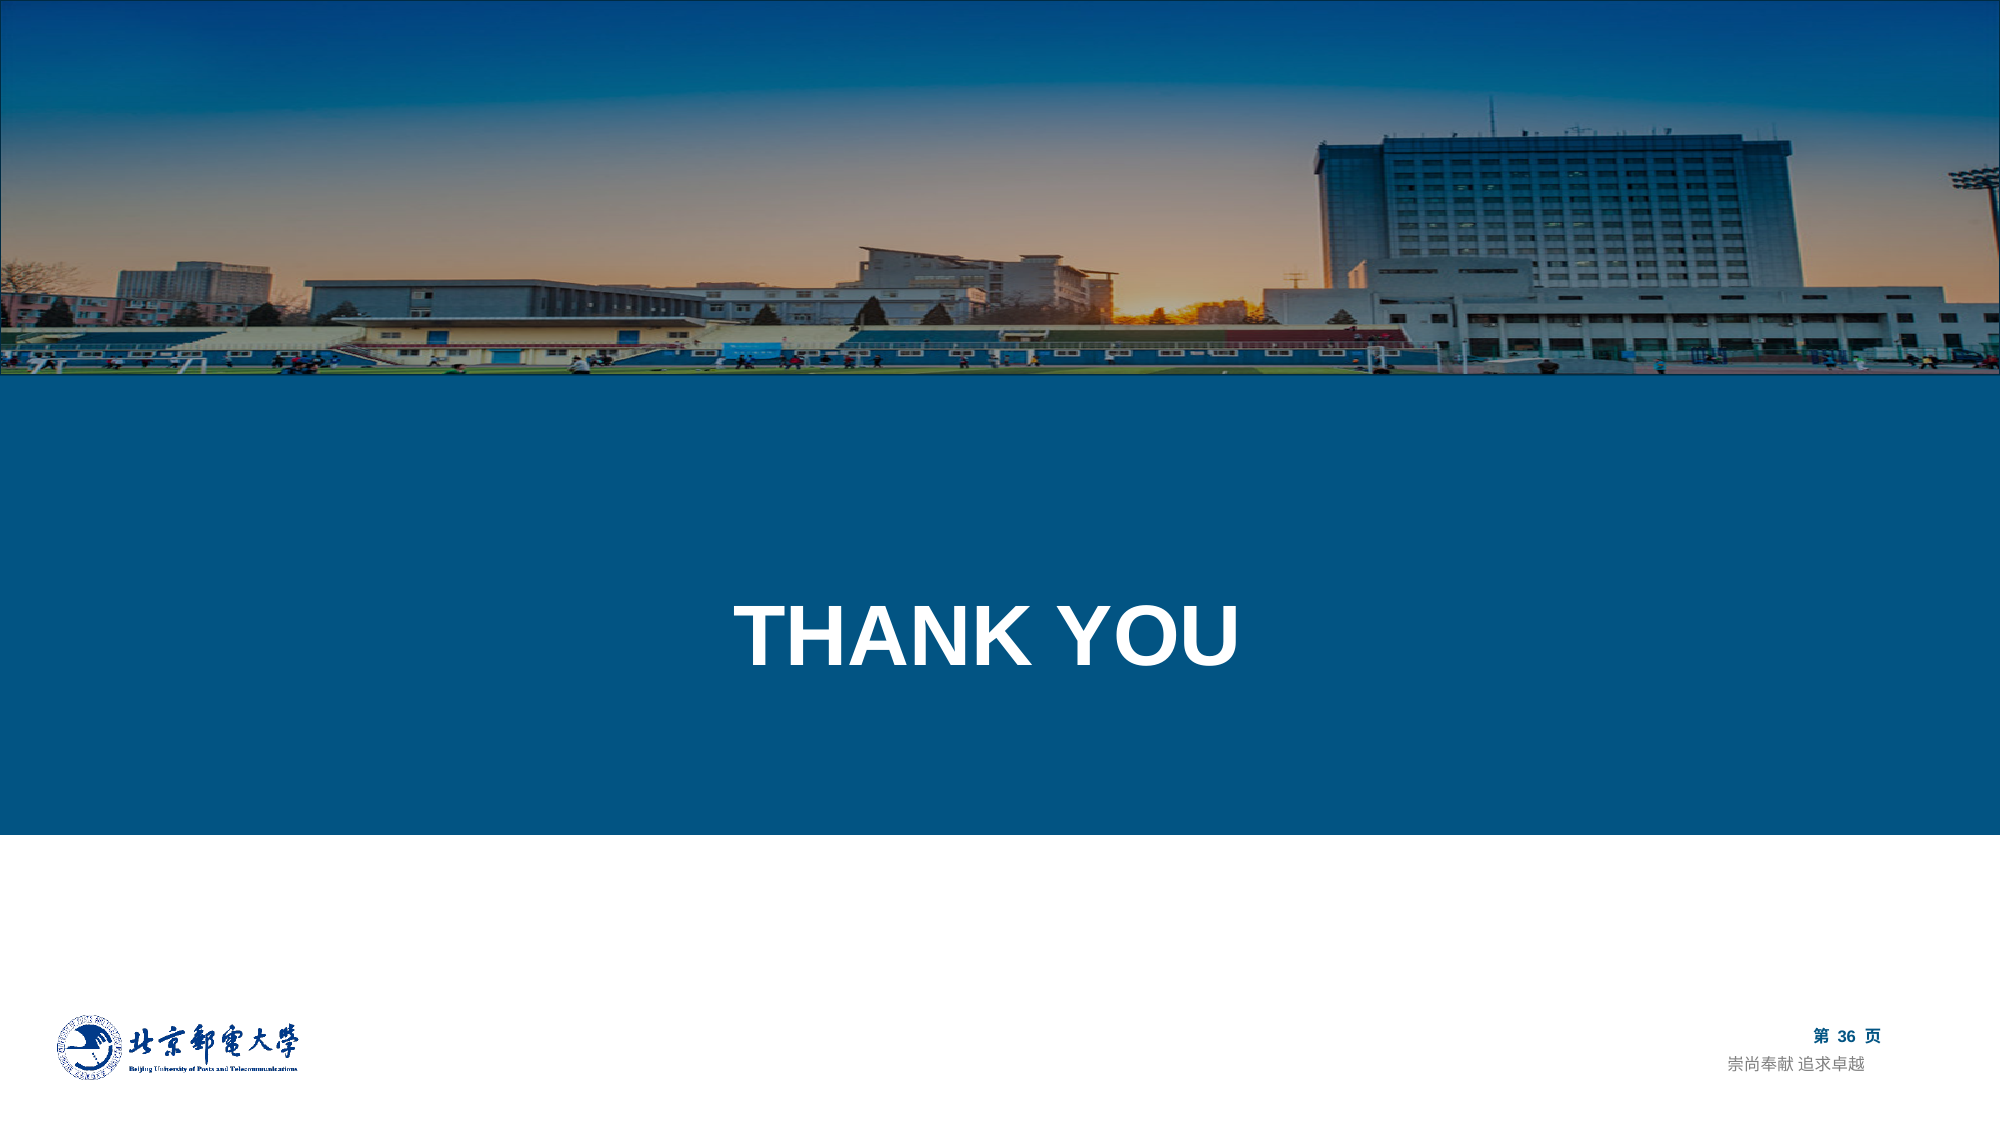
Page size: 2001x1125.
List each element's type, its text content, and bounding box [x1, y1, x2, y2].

text_box [0, 0, 2000, 375]
slide_number 第 页 [1727, 1023, 1882, 1048]
text_box THANK YOU [0, 376, 2000, 836]
picture [50, 1009, 305, 1086]
footer 崇尚奉献 追求卓越 [1727, 1055, 1882, 1076]
